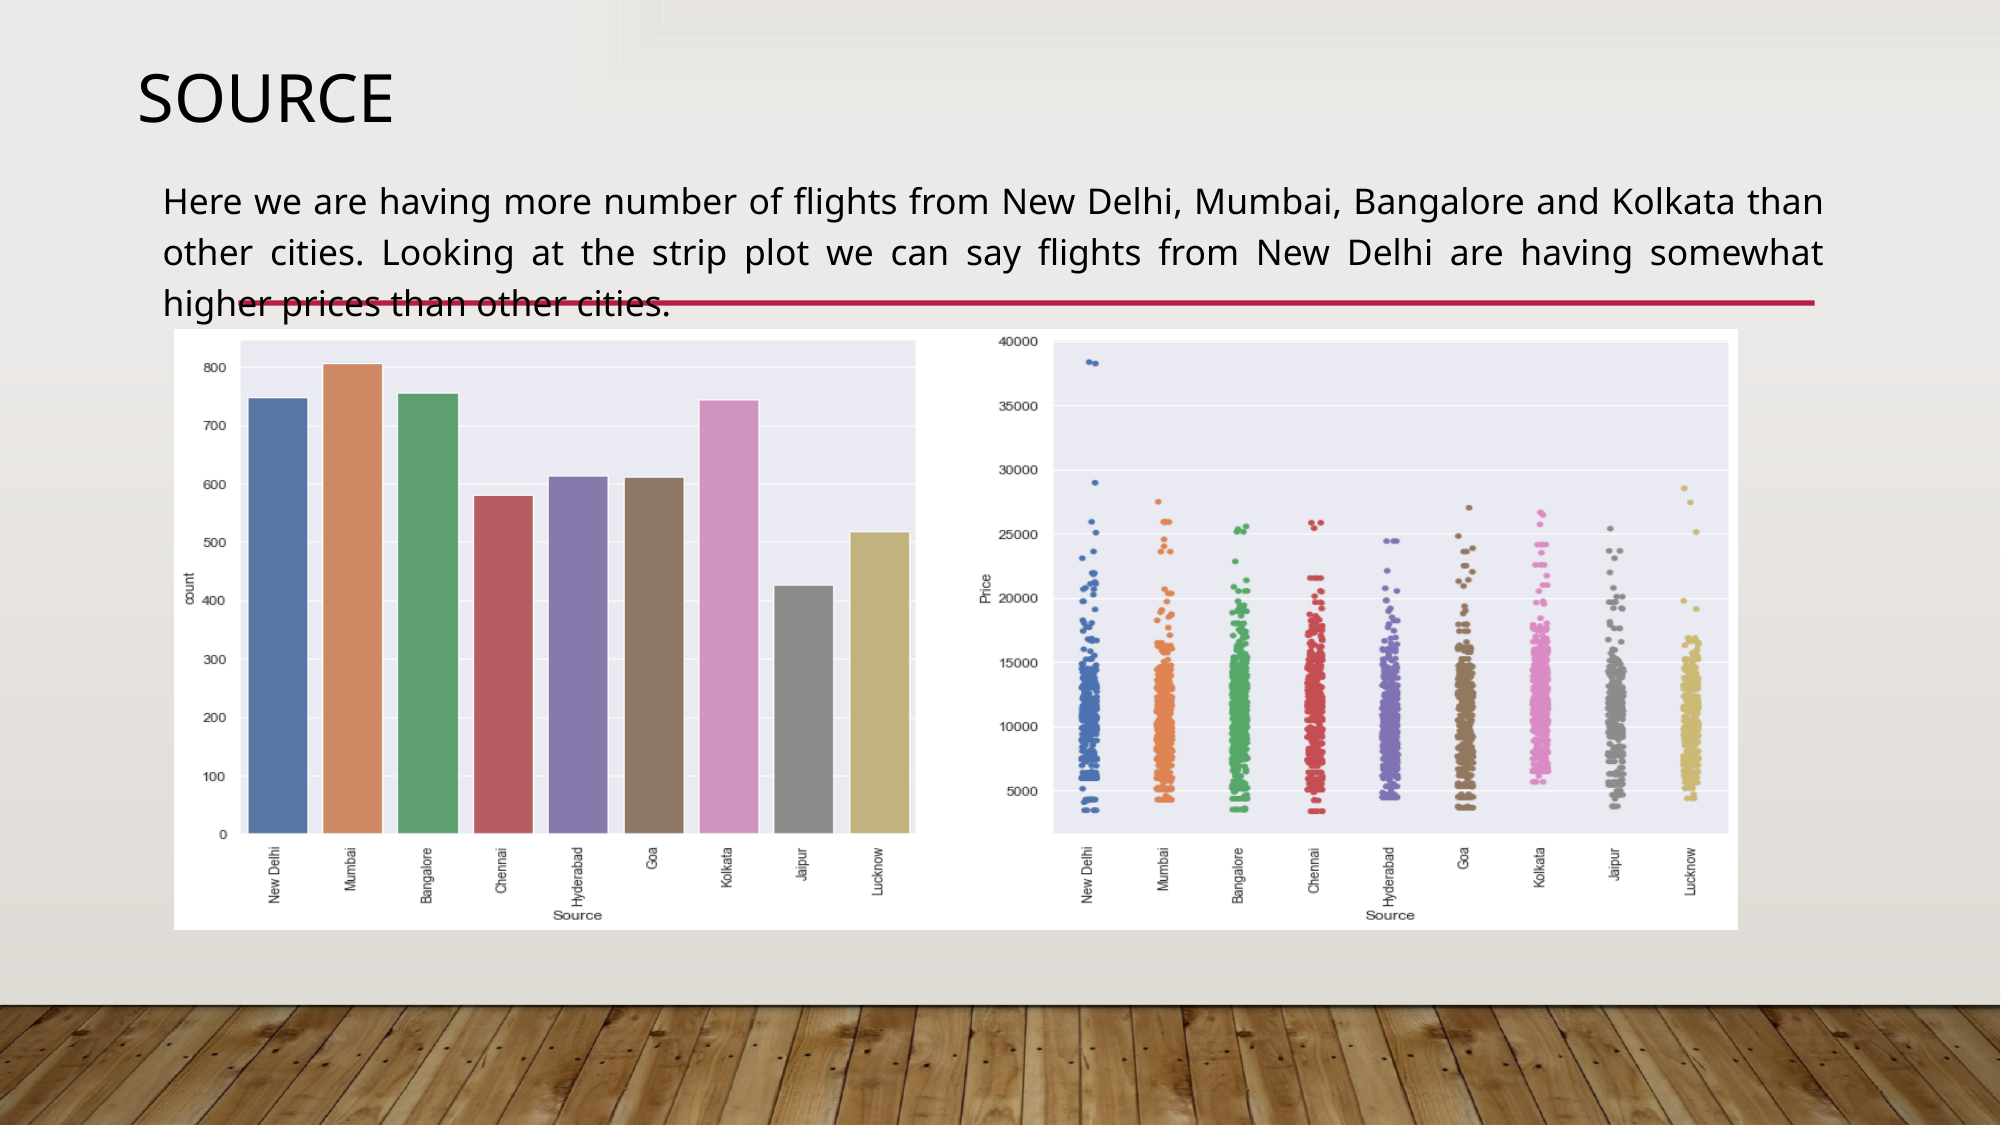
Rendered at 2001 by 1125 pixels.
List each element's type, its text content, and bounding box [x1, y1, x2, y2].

list Here we are having more number of flights from New Delhi, Mumbai, Bangalore and Kolkata than other cities. Looking at the strip plot we can say flights from New Delhi are having somewhat higher prices than other cities. [109, 162, 1841, 288]
picture [174, 329, 1738, 930]
picture [0, 1005, 2000, 1125]
title Source [121, 57, 1878, 246]
